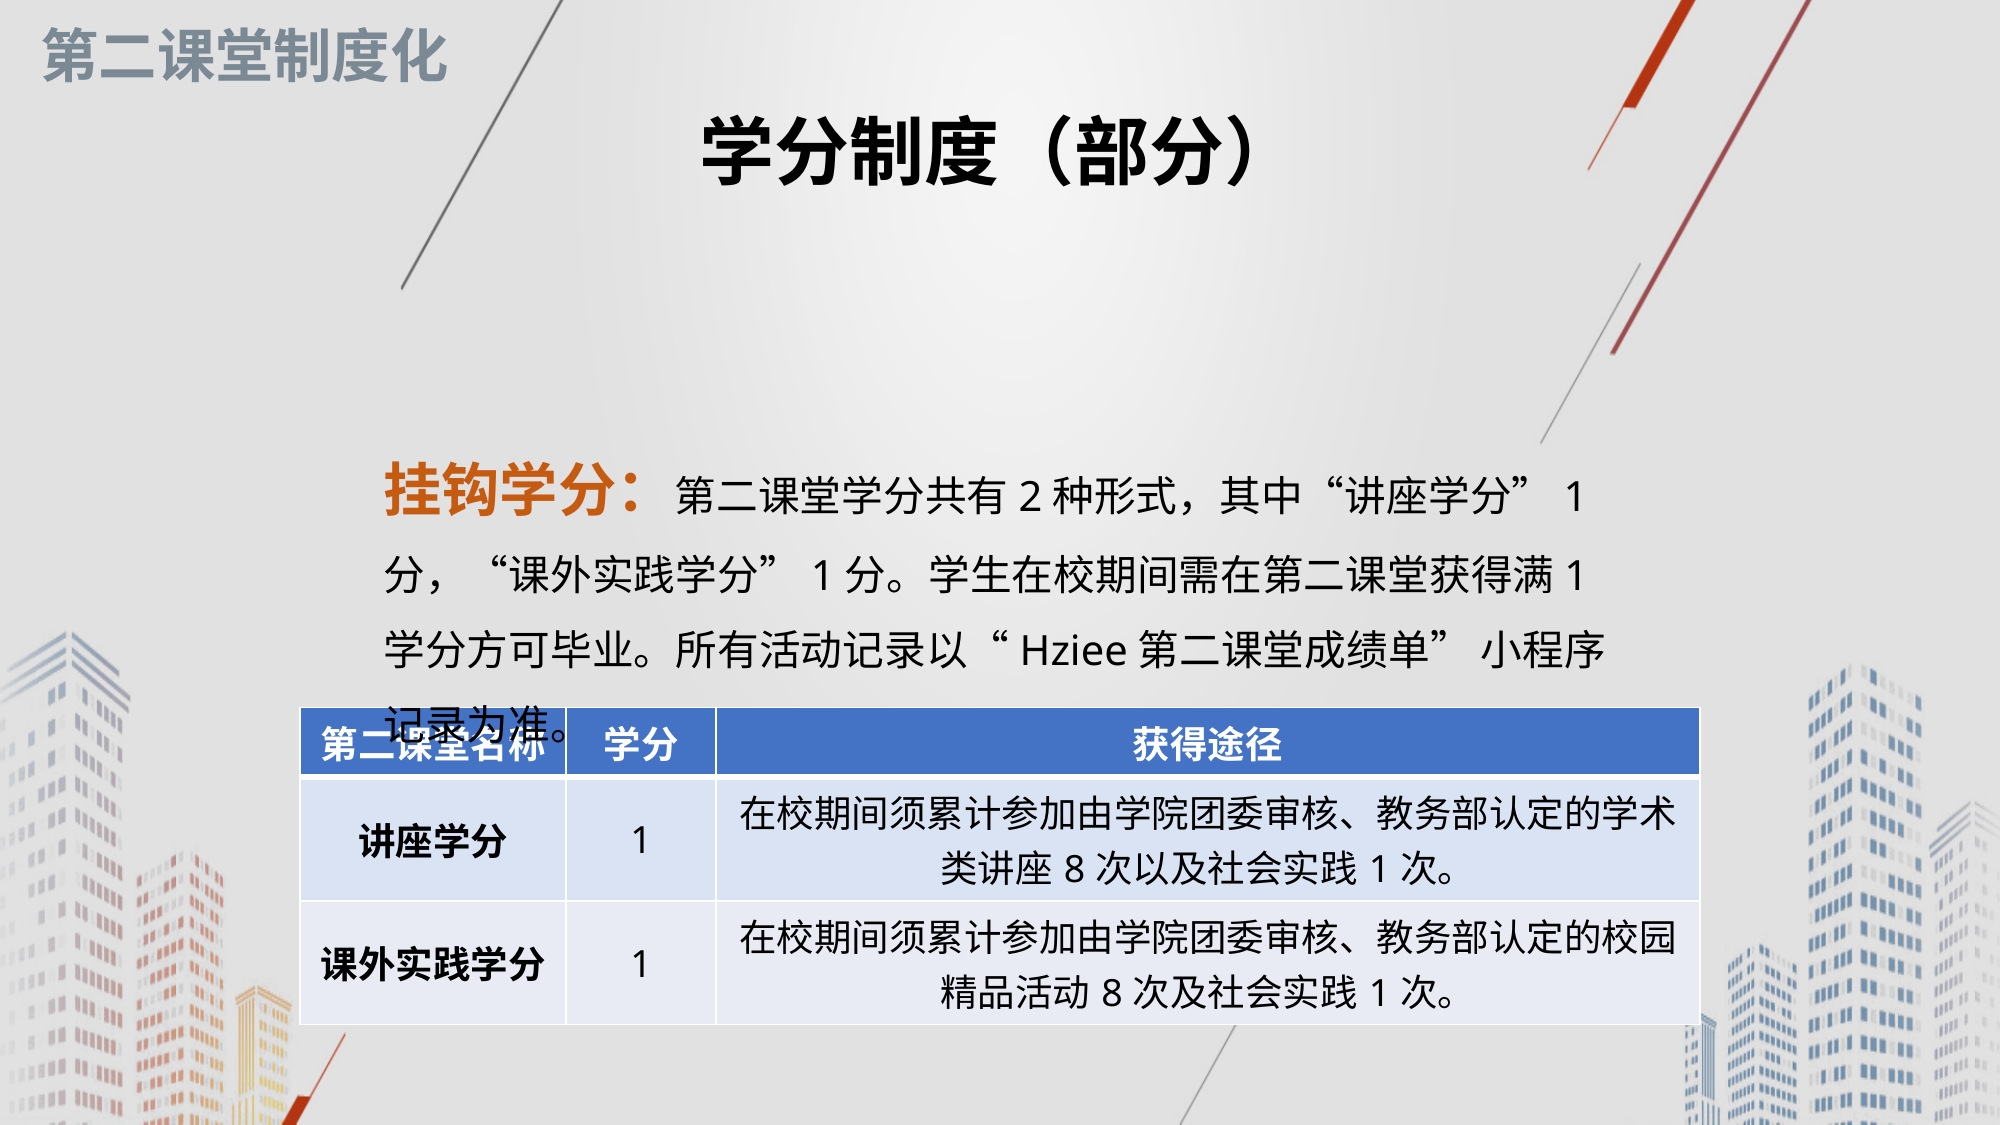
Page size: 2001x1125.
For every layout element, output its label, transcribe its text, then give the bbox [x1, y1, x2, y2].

table_header 第二课堂名称 [301, 708, 565, 774]
table_cell 在校期间须累计参加由学院团委审核、教务部认定的校园精品活动8次及社会实践1次。 [717, 902, 1699, 1024]
picture [0, 0, 2000, 1125]
table_cell 在校期间须累计参加由学院团委审核、教务部认定的学术类讲座8次以及社会实践1次。 [717, 780, 1699, 900]
table_header 学分 [567, 756, 715, 774]
text_box 第二课堂制度化 [25, 11, 496, 96]
table_cell 1 [567, 902, 715, 1024]
table_cell 1 [567, 780, 715, 900]
text_box 学分制度（部分） [685, 96, 1315, 202]
table_cell 课外实践学分 [301, 902, 565, 1024]
text_box 挂钩学分：第二课堂学分共有2种形式，其中“讲座学分”1分，“课外实践学分”1分。学生在校期间需在第二课堂获得满1学分方可毕业。所有活动记录以“Hziee第二课堂成绩单” 小程序记录为准。 [368, 410, 1632, 756]
table_cell 讲座学分 [301, 780, 565, 900]
table_header 获得途径 [717, 708, 1699, 774]
